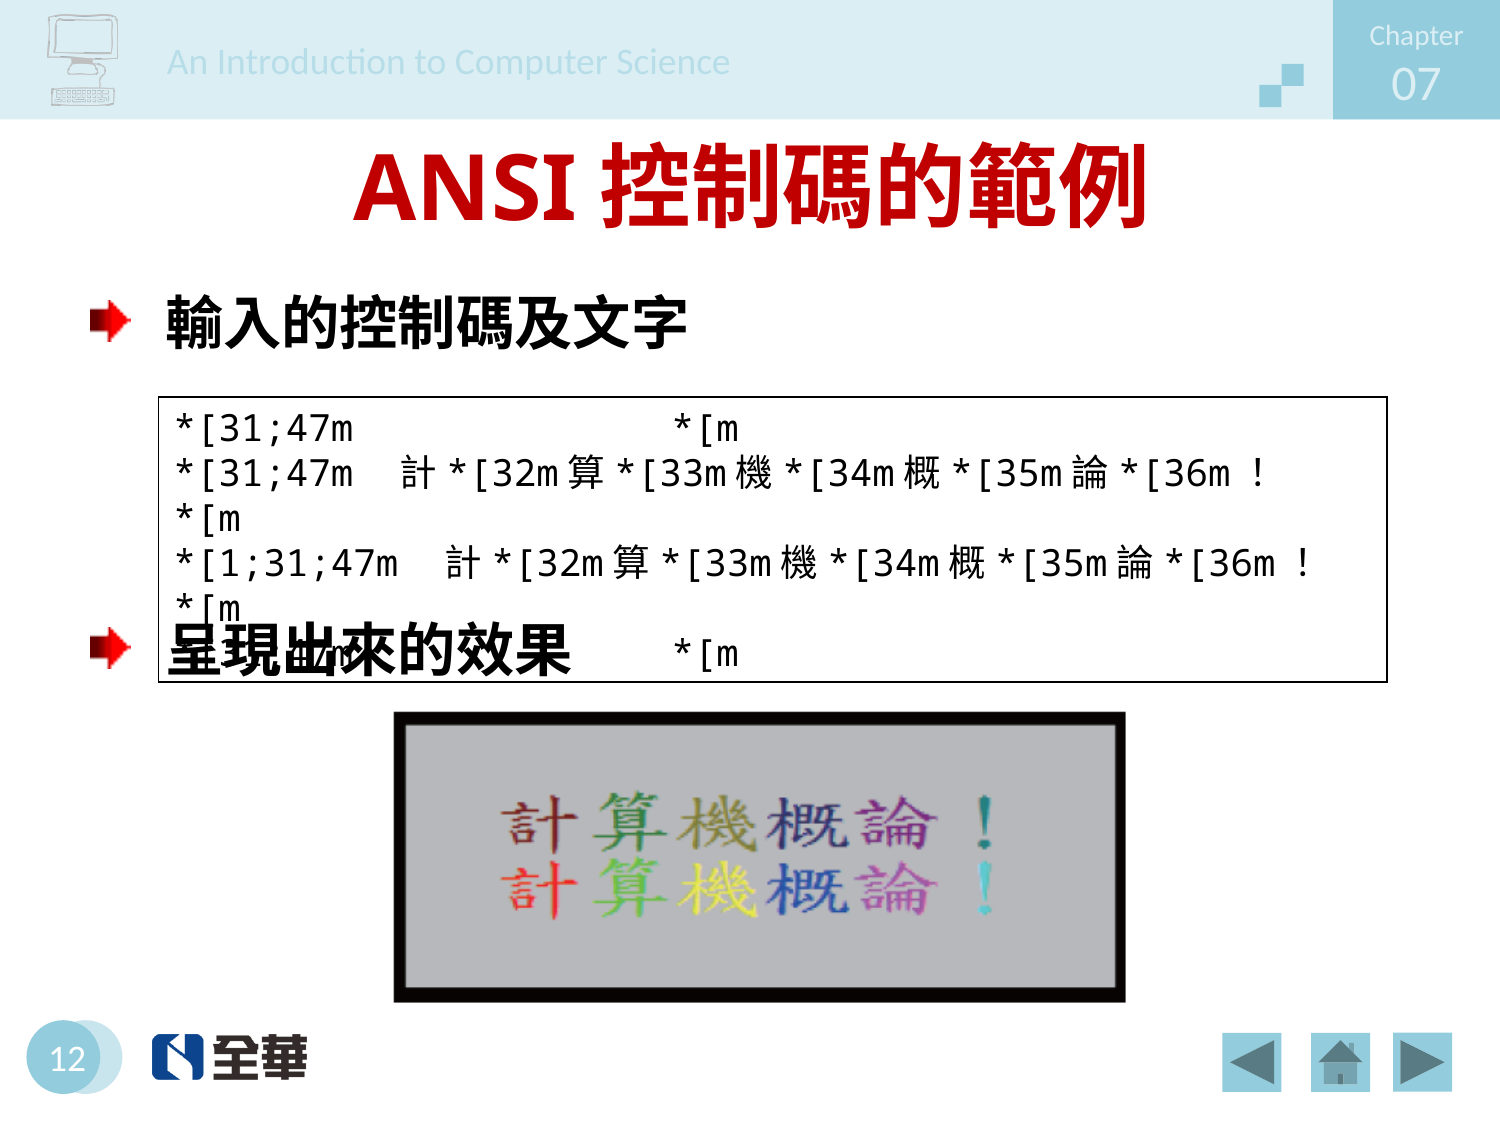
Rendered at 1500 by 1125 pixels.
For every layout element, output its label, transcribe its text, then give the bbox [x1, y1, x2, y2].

text_box *[31;47m *[m *[31;47m 計*[32m算*[33m機*[34m概*[35m論*[36m！ *[m *[1;31;47m 計*[32m算*[33m機*[34m概*[35m論*[36m！ *[m *[31;47m *[m [158, 397, 1387, 682]
picture [152, 1034, 307, 1080]
picture [90, 627, 131, 669]
picture [90, 300, 131, 342]
picture [387, 706, 1133, 1009]
picture [47, 14, 118, 106]
list 輸入的控制碼及文字 呈現出來的效果 [75, 278, 1425, 1005]
title ANSI控制碼的範例 [76, 90, 1427, 278]
